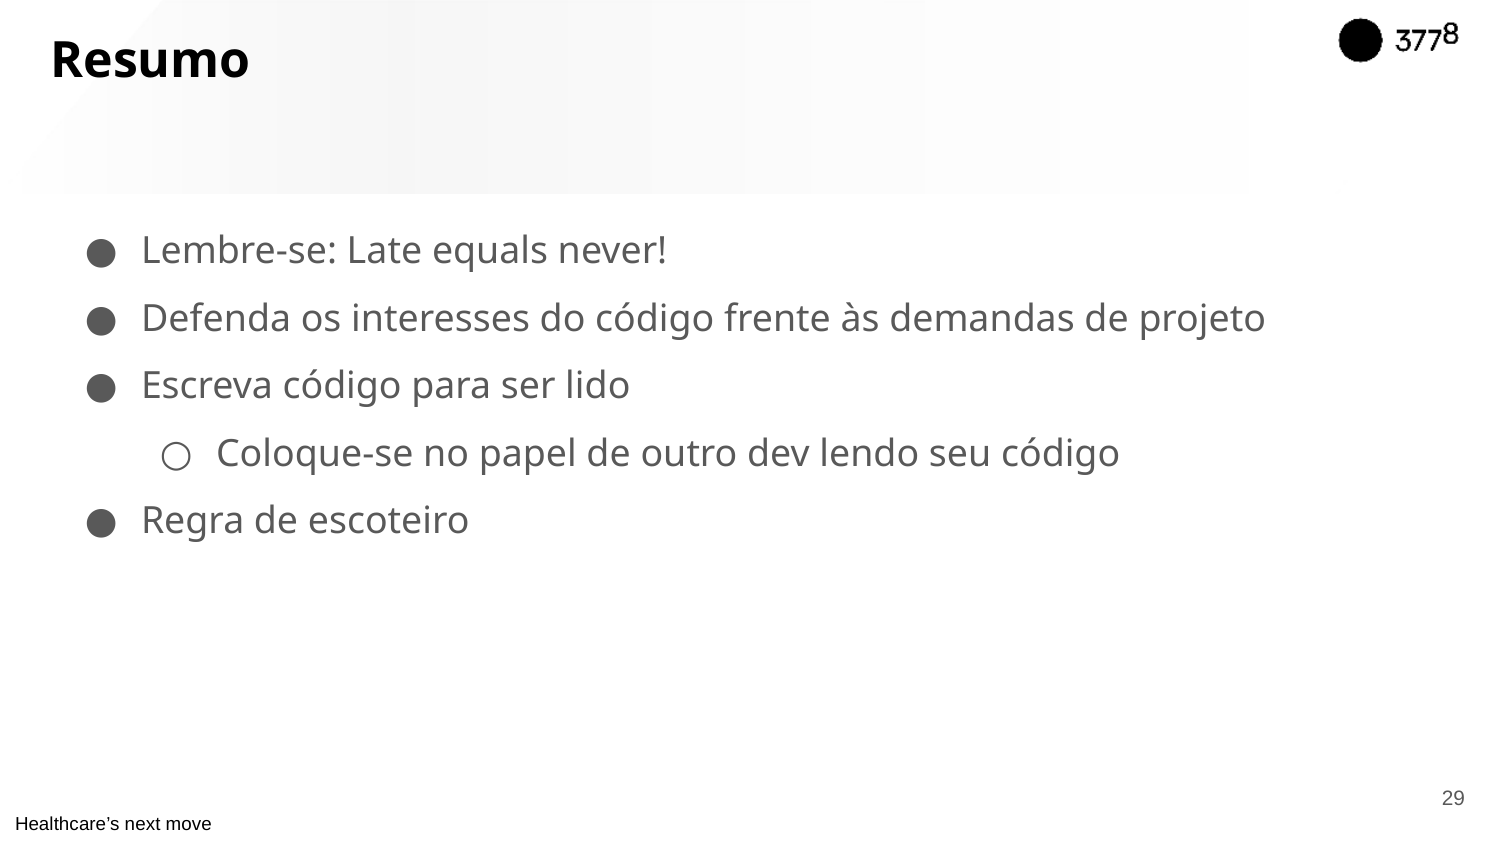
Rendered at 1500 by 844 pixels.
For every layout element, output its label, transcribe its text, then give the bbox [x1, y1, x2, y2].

picture [0, 0, 1500, 194]
slide_number ‹#› [1389, 764, 1480, 830]
list Lembre-se: Late equals never! Defenda os interesses do código frente às demandas de projeto Escreva código para ser lido Coloque-se no papel de outro dev lendo seu código Regra de escoteiro [51, 189, 1449, 750]
title Resumo [35, 12, 1308, 107]
